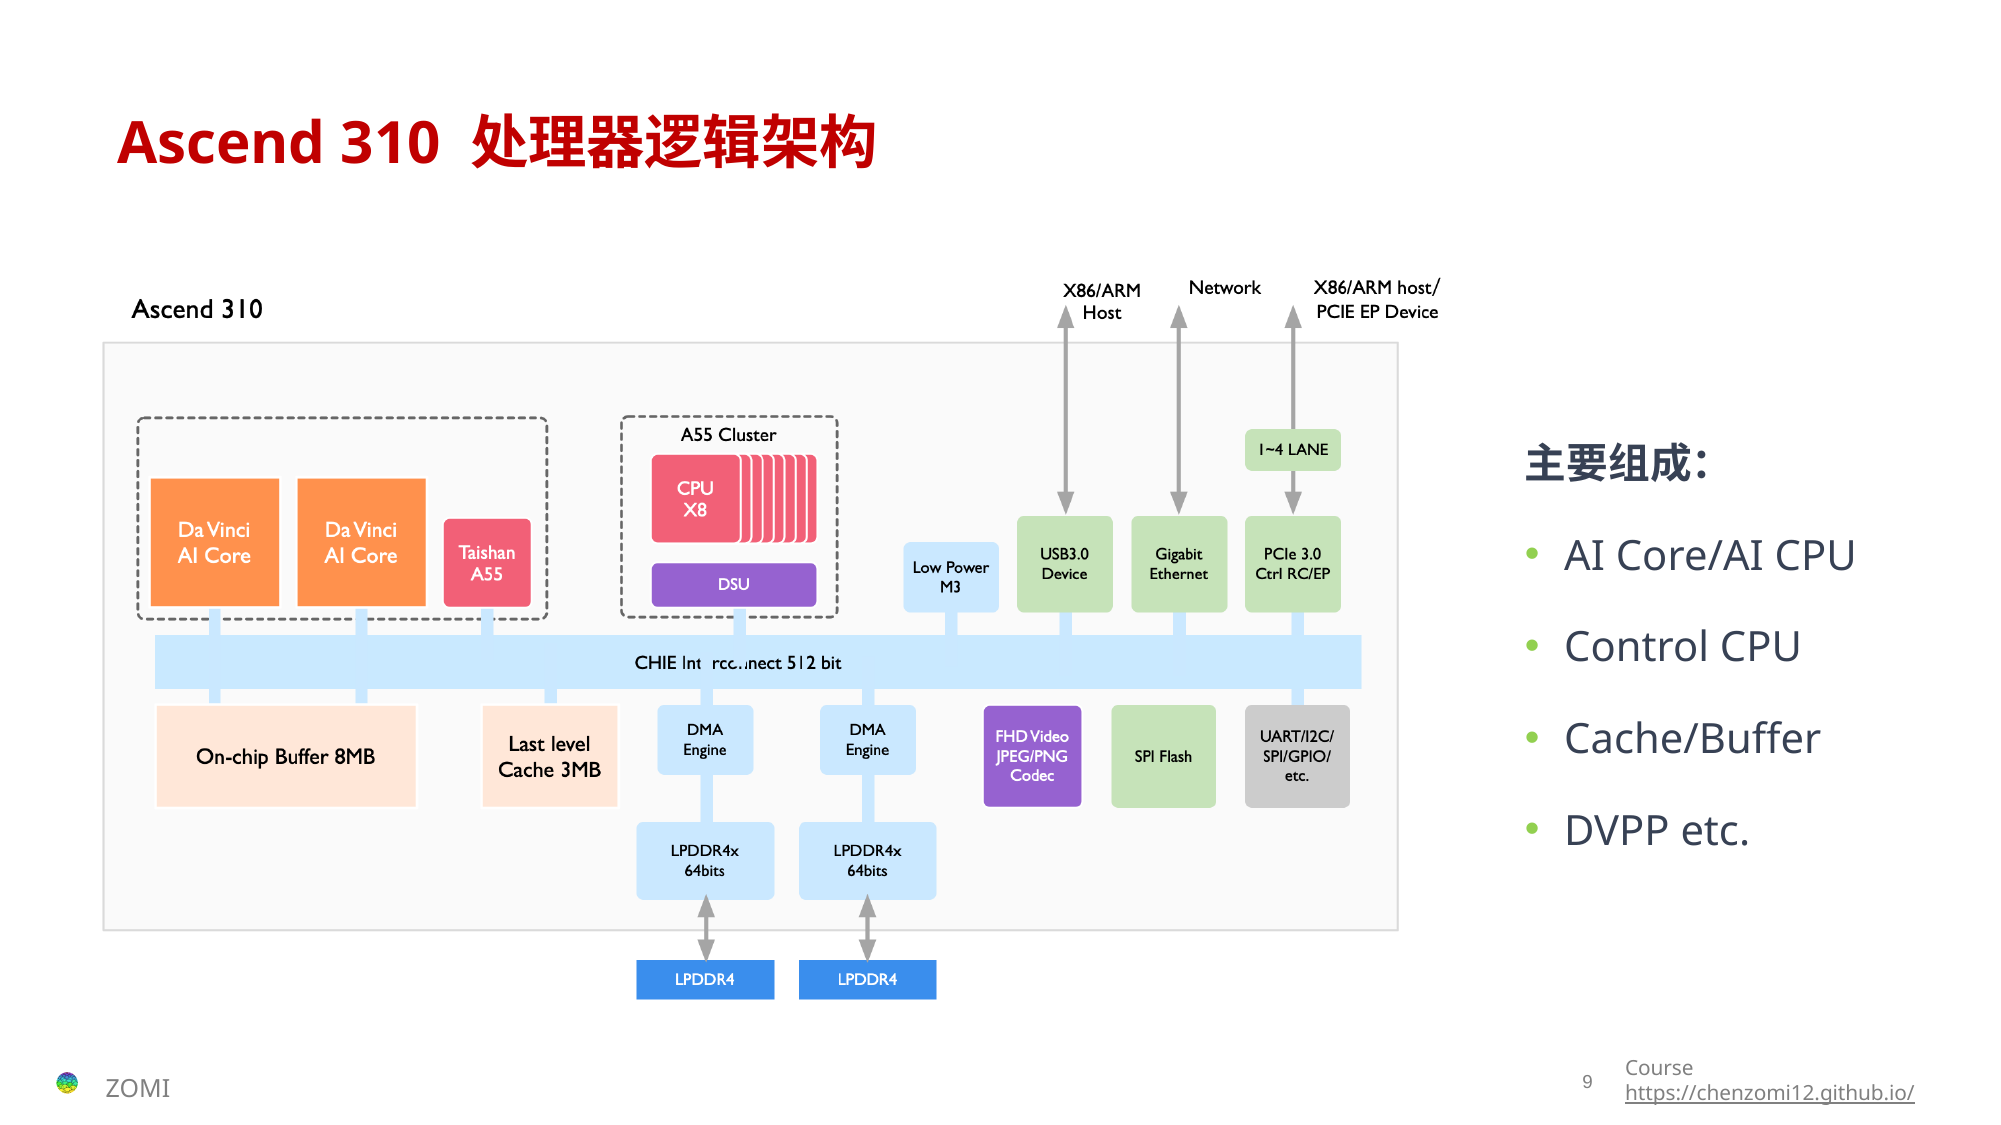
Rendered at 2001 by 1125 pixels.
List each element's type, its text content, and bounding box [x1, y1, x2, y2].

title Ascend 310 处理器逻辑架构 [102, 91, 1901, 189]
picture [102, 265, 1461, 1000]
list 主要组成： AI Core/AI CPU Control CPU Cache/Buffer DVPP etc. [1510, 223, 1901, 1043]
picture [57, 1073, 77, 1093]
